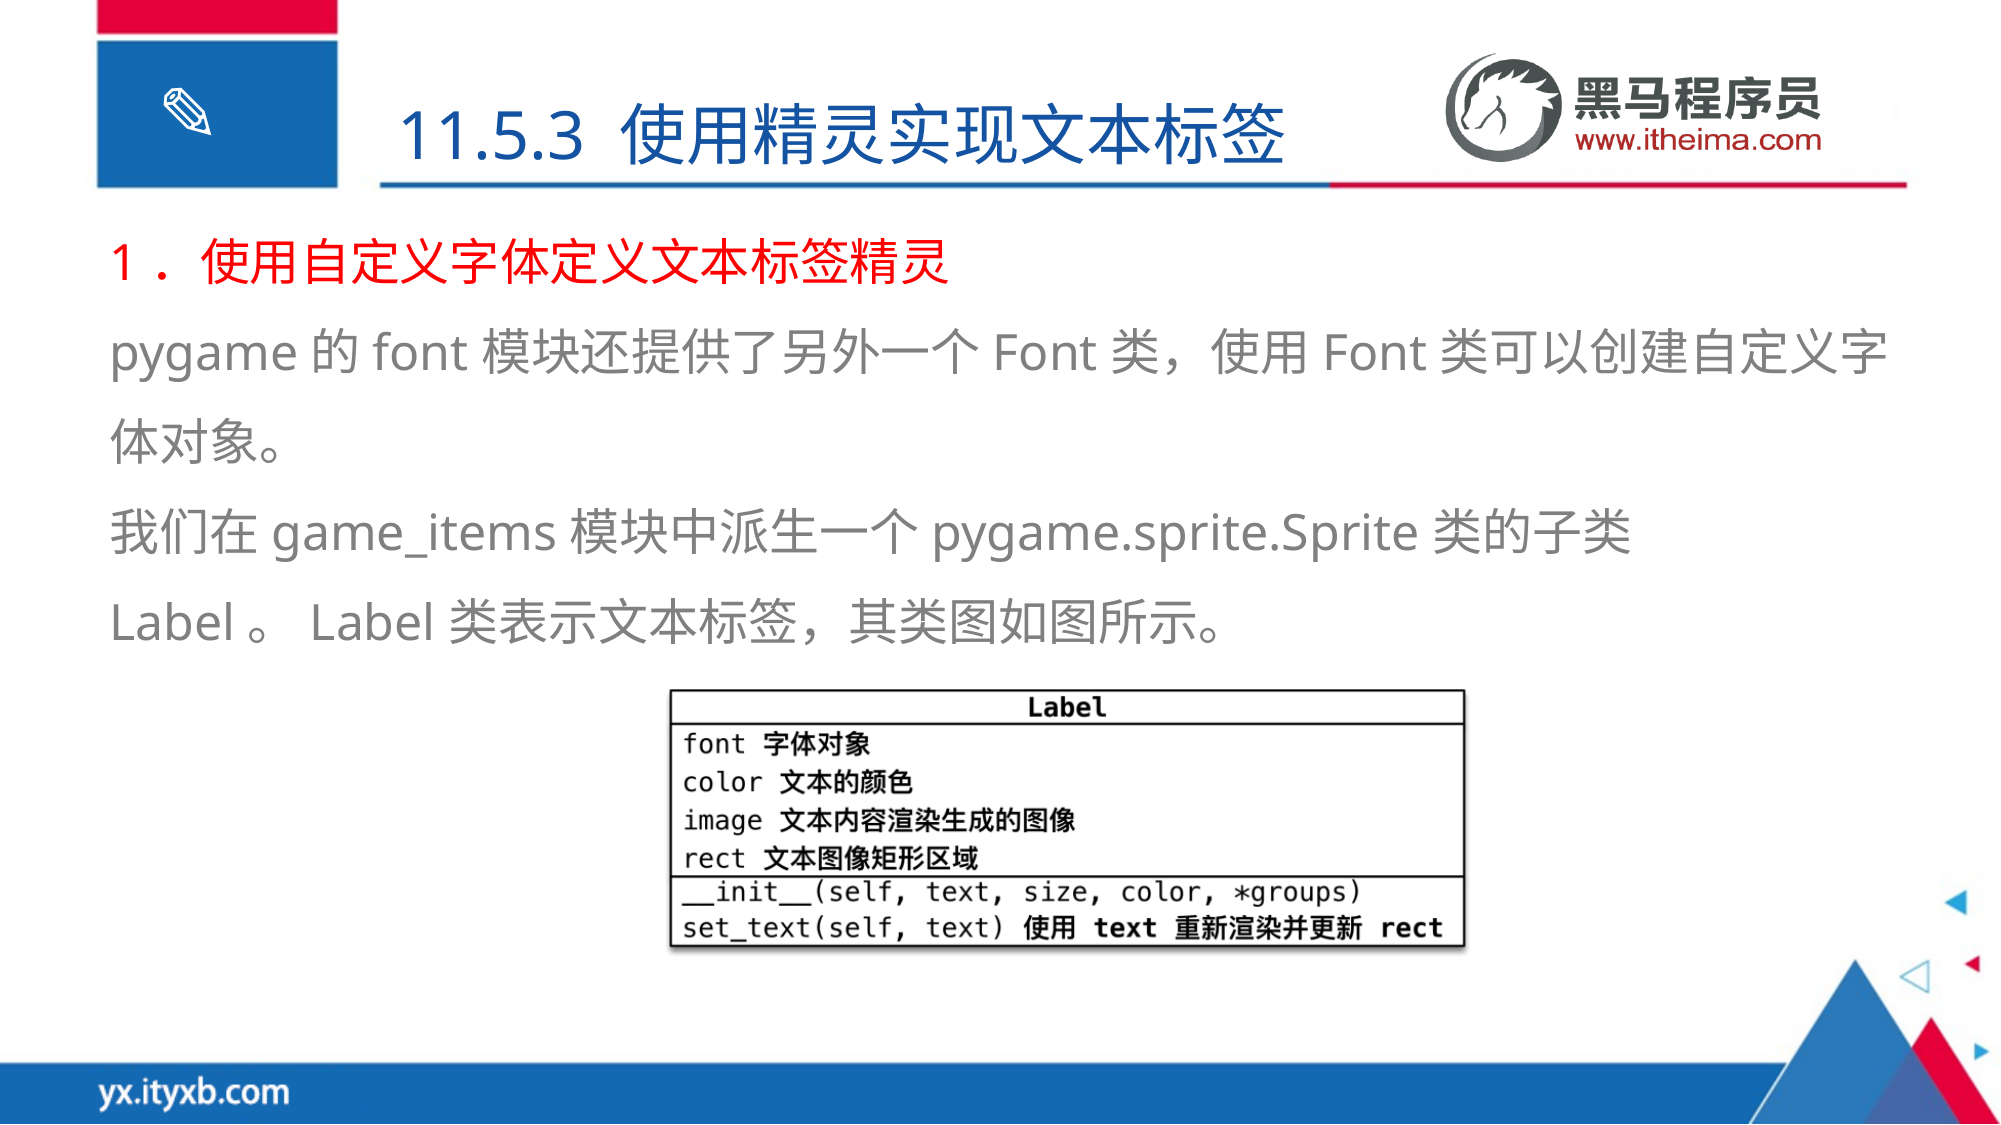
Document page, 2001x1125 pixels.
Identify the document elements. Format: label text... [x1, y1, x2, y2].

text_box 1．使用自定义字体定义文本标签精灵 pygame的font模块还提供了另外一个Font类，使用Font类可以创建自定义字体对象。 我们在game_items模块中派生一个pygame.sprite.Sprite类的子类Label。Label类表示文本标签，其类图如图所示。 [94, 193, 1908, 658]
picture [0, 0, 2000, 1124]
text_box 11.5.3 使用精灵实现文本标签 [382, 94, 1754, 182]
